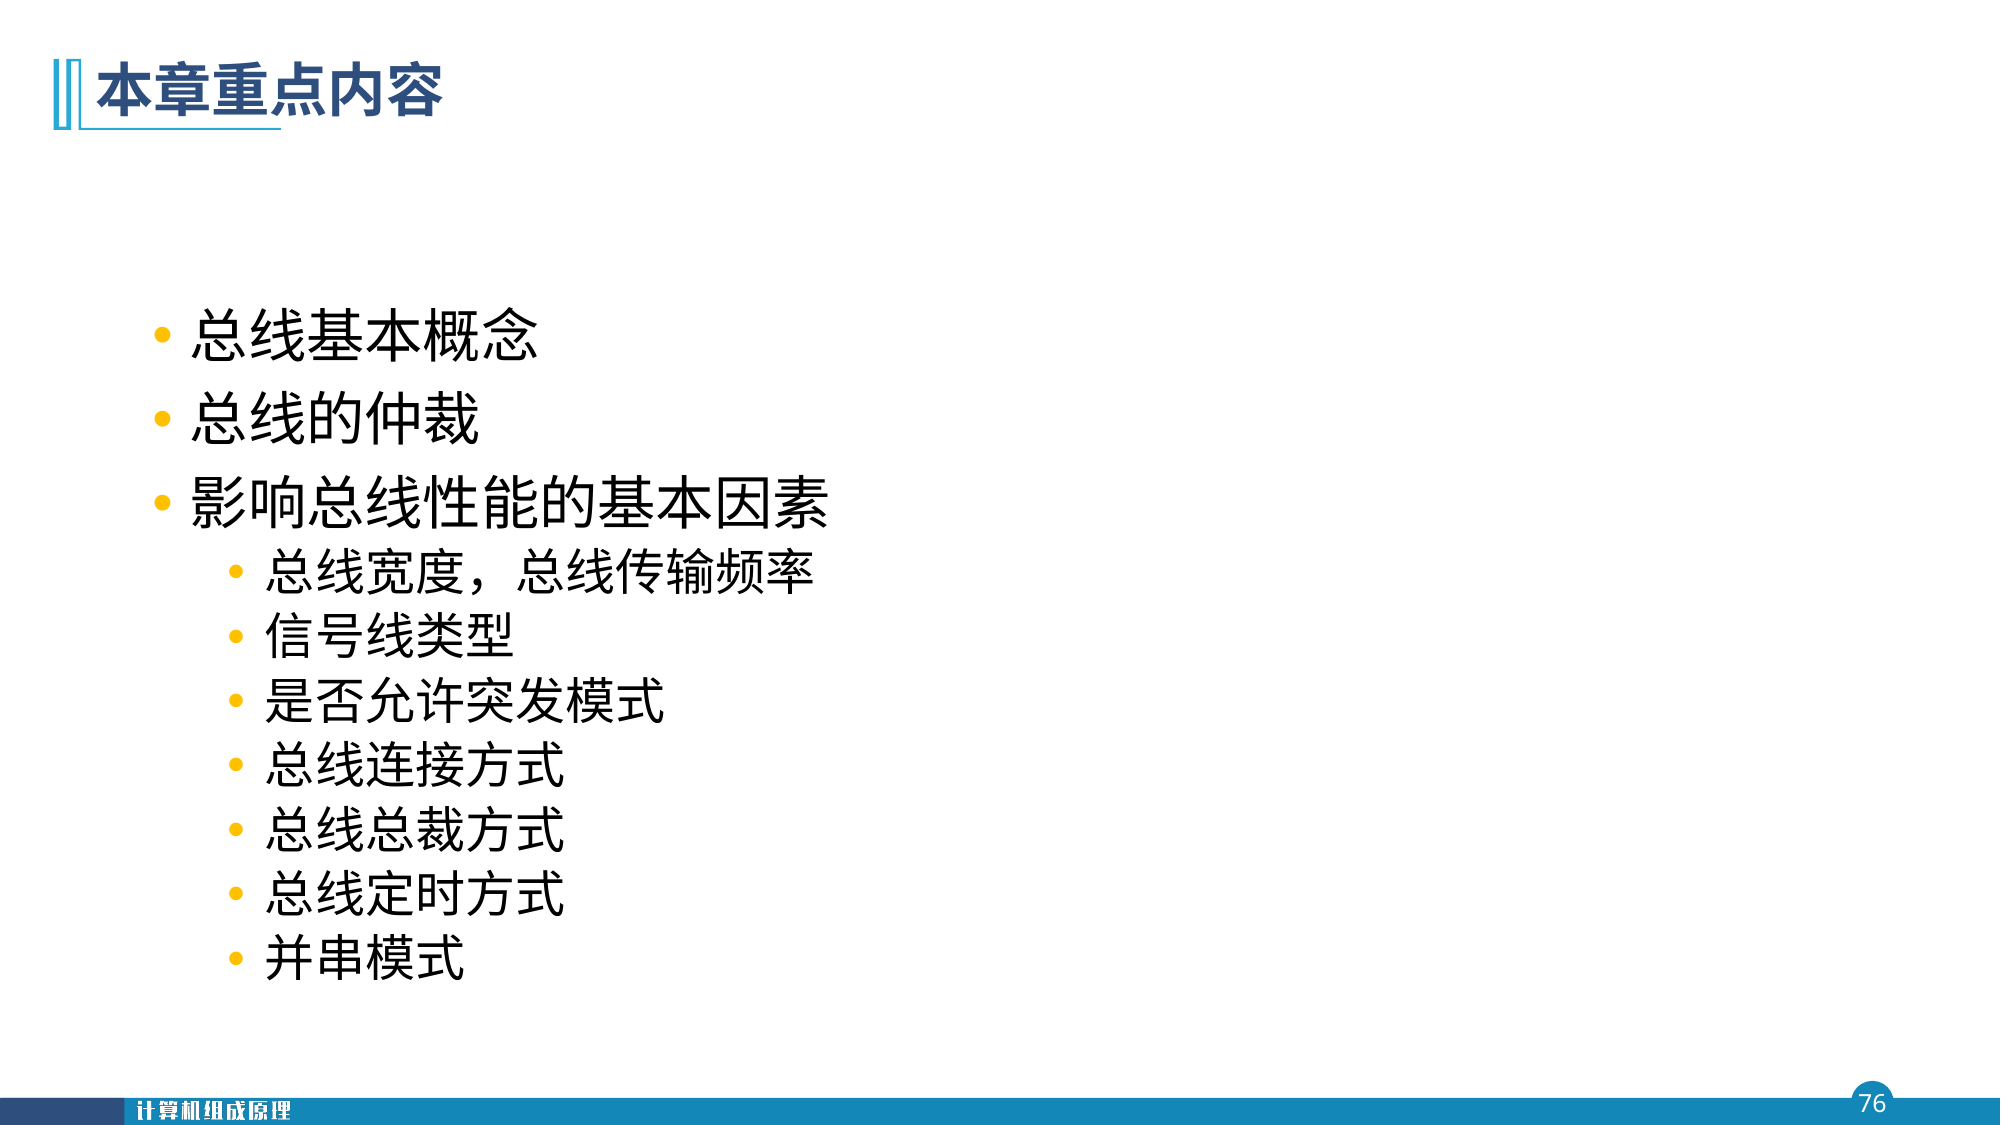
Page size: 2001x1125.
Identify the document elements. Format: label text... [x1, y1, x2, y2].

list 总线基本概念 总线的仲裁 影响总线性能的基本因素 总线宽度，总线传输频率 信号线类型 是否允许突发模式 总线连接方式 总线总裁方式 总线定时方式 并串模式 [137, 299, 1863, 1014]
title 本章重点内容 [80, 42, 1805, 144]
